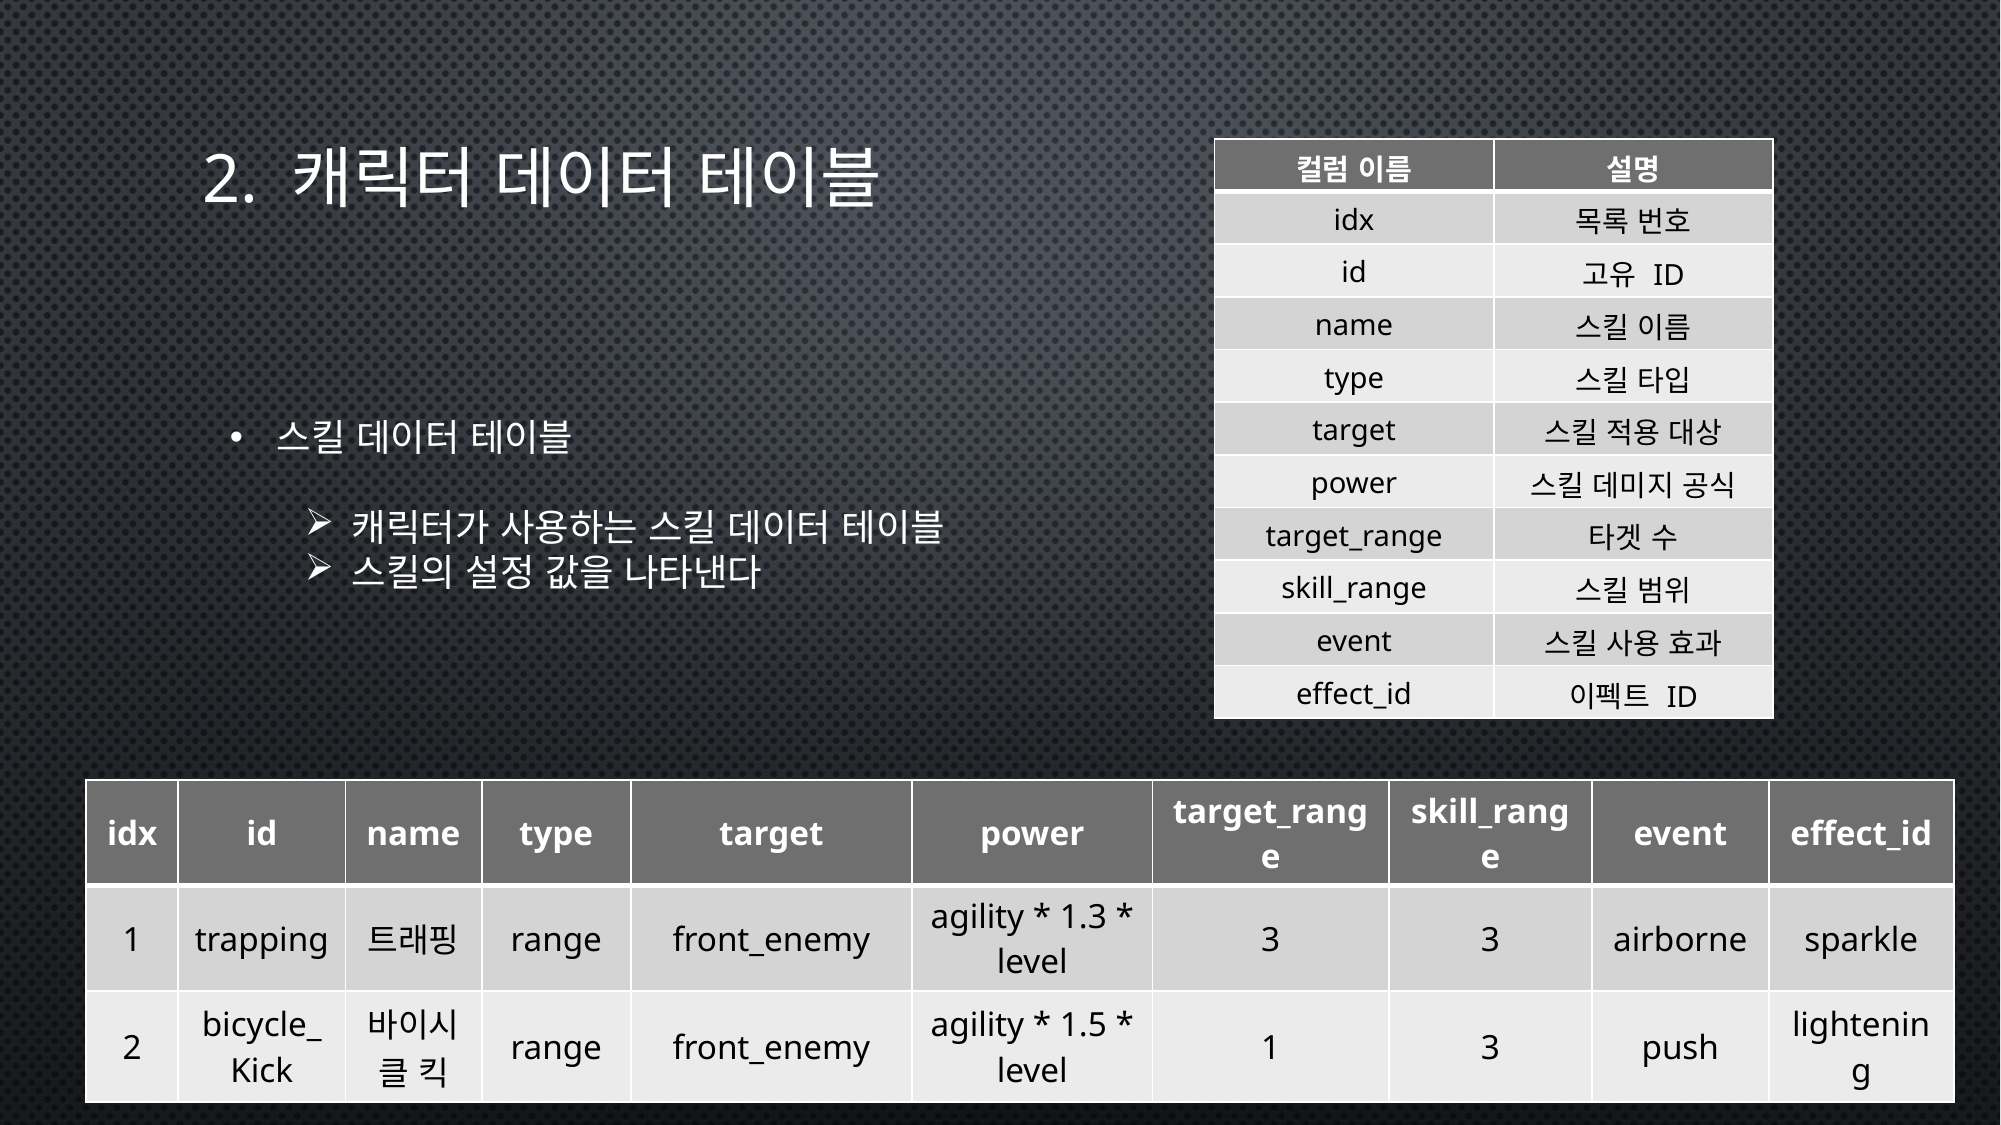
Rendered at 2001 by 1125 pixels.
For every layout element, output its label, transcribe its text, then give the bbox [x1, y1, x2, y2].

table_cell 트래핑 [346, 888, 481, 990]
table_cell id [1215, 245, 1493, 296]
table_cell front_enemy [632, 992, 911, 1101]
table_header event [1593, 781, 1768, 883]
table_header type [483, 781, 630, 883]
table_cell 1 [1153, 992, 1388, 1101]
table_cell range [483, 888, 630, 990]
table_header target [632, 781, 911, 883]
table_cell 3 [1390, 888, 1591, 990]
table_cell event [1215, 614, 1493, 665]
table_header effect_id [1770, 781, 1953, 883]
table_cell target [1215, 403, 1493, 454]
table_header 설명 [1495, 140, 1772, 189]
table_cell 이펙트 ID [1495, 666, 1772, 717]
table_cell agility * 1.3 * level [913, 888, 1152, 990]
table_cell type [1215, 350, 1493, 401]
table_header target_range [1153, 781, 1388, 883]
table_cell 스킬 적용 대상 [1495, 403, 1772, 454]
table_cell 스킬 범위 [1495, 561, 1772, 612]
table_cell name [1215, 298, 1493, 349]
text_box 스킬 데이터 테이블 캐릭터가 사용하는 스킬 데이터 테이블 스킬의 설정 값을 나타낸다 [215, 406, 961, 602]
table_cell idx [1215, 194, 1493, 243]
table_cell 스킬 타입 [1495, 350, 1772, 401]
table_header name [346, 781, 481, 883]
table_cell front_enemy [632, 888, 911, 990]
table_cell 목록 번호 [1495, 194, 1772, 243]
table_cell sparkle [1770, 888, 1953, 990]
table_cell 2 [87, 992, 177, 1101]
table_cell 1 [87, 888, 177, 990]
title 2. 캐릭터 데이터 테이블 [187, 19, 1813, 333]
table_cell lightening [1770, 992, 1953, 1101]
table_cell 스킬 데미지 공식 [1495, 456, 1772, 507]
table_cell push [1593, 992, 1768, 1101]
table_cell airborne [1593, 888, 1768, 990]
table_header idx [87, 781, 177, 883]
table_cell bicycle_Kick [179, 992, 345, 1101]
table_cell 타겟 수 [1495, 508, 1772, 559]
table_header power [913, 781, 1152, 883]
table_cell agility * 1.5 * level [913, 992, 1152, 1101]
table_header skill_range [1390, 781, 1591, 883]
table_header 컬럼 이름 [1215, 140, 1493, 189]
table_cell 바이시클 킥 [346, 992, 481, 1101]
table_cell 스킬 이름 [1495, 298, 1772, 349]
table_cell range [483, 992, 630, 1101]
table_header id [179, 781, 345, 883]
table_cell skill_range [1215, 561, 1493, 612]
table_cell 고유 ID [1495, 245, 1772, 296]
table_cell 3 [1153, 888, 1388, 990]
table_cell 3 [1390, 992, 1591, 1101]
table_cell target_range [1215, 508, 1493, 559]
table_cell trapping [179, 888, 345, 990]
table_cell power [1215, 456, 1493, 507]
table_cell 스킬 사용 효과 [1495, 614, 1772, 665]
table_cell effect_id [1215, 666, 1493, 717]
